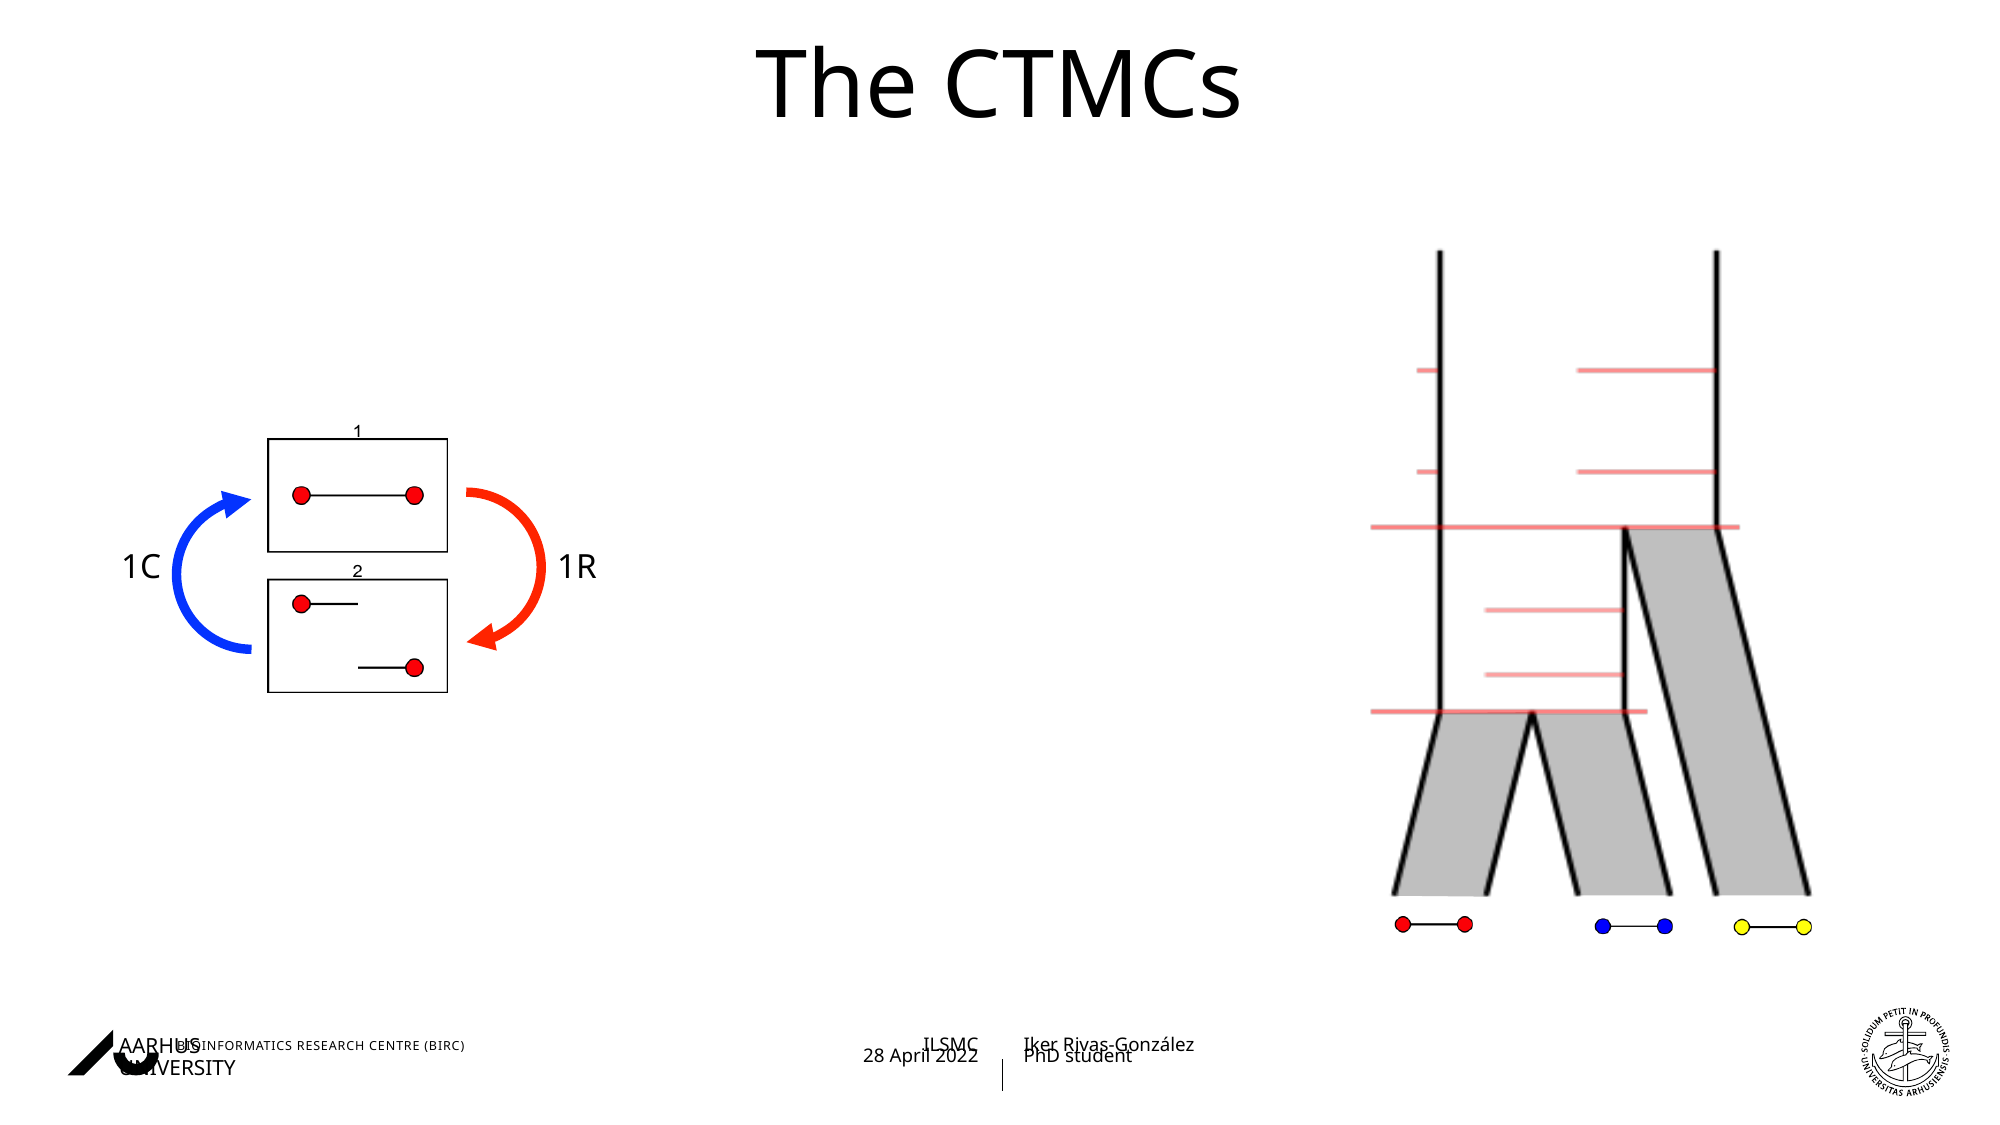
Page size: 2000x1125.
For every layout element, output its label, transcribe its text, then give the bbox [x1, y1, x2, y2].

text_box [119, 491, 262, 650]
picture [267, 422, 448, 693]
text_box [451, 491, 597, 650]
title The CTMCs [51, 37, 1948, 162]
picture [1141, 113, 2000, 1036]
